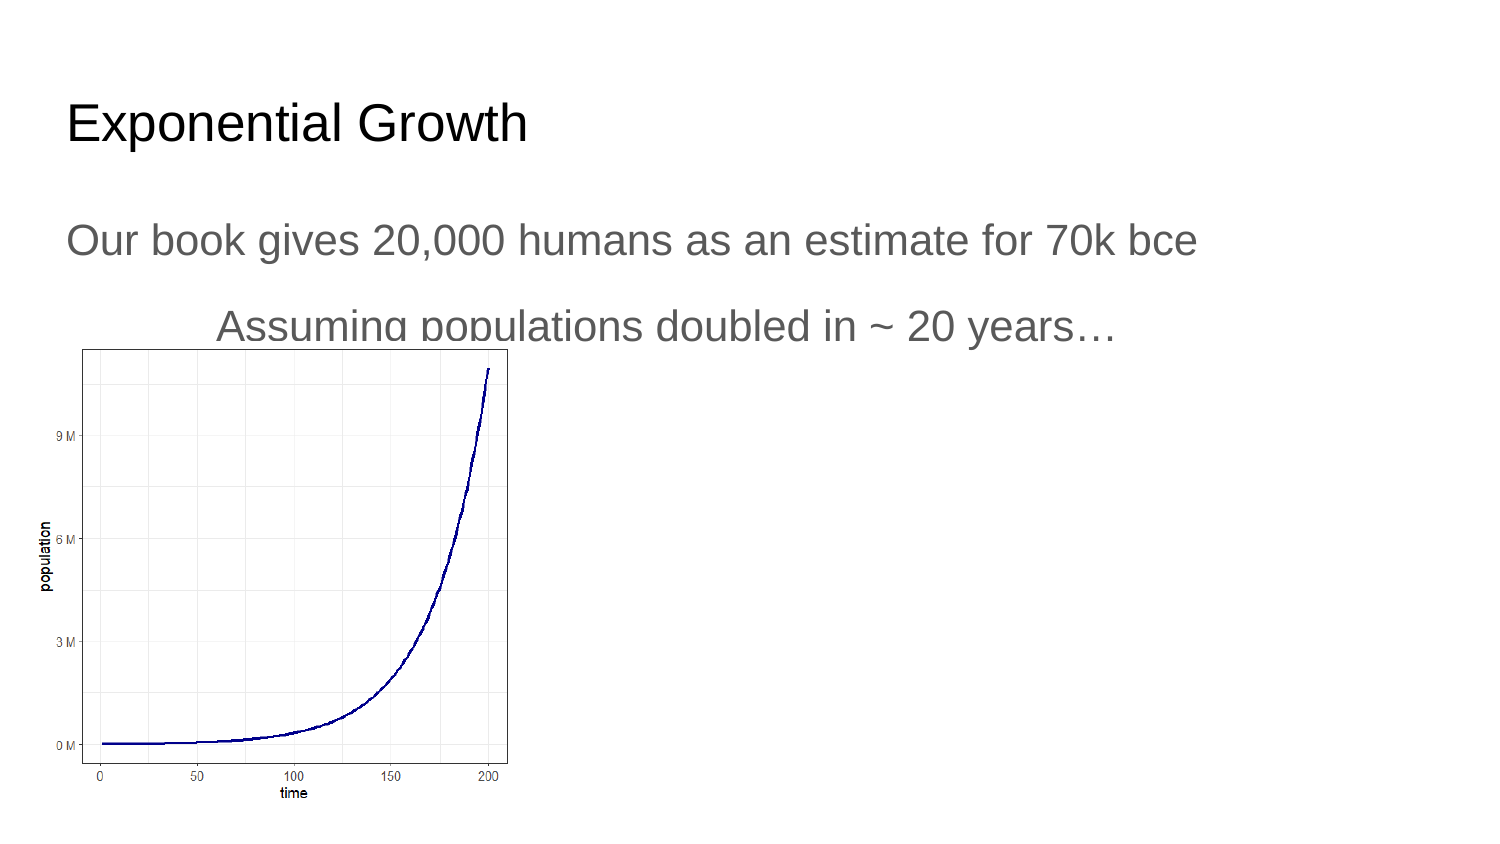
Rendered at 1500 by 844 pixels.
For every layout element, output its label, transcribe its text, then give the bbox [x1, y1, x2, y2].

picture [29, 340, 515, 810]
title Exponential Growth [51, 72, 1449, 167]
list Our book gives 20,000 humans as an estimate for 70k bce Assuming populations doubled in ~ 20 years… [51, 189, 1449, 800]
